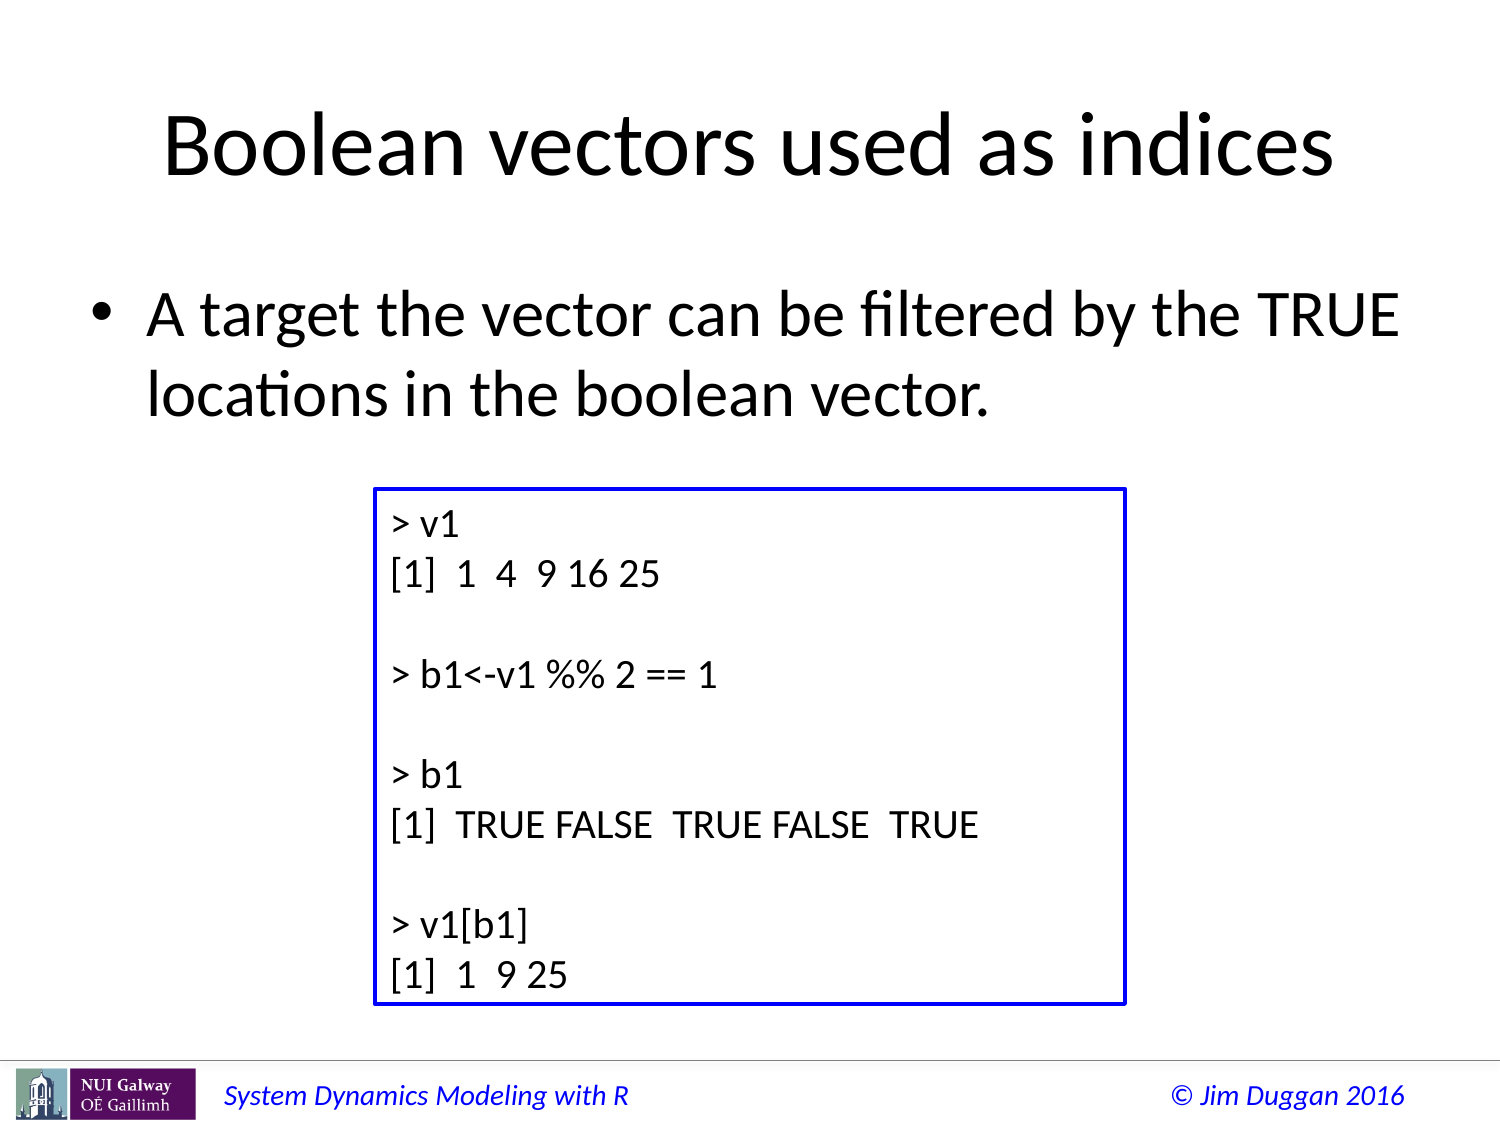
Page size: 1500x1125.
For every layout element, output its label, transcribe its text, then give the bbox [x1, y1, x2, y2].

text_box > v1 [1] 1 4 9 16 25 > b1<-v1 %% 2 == 1 > b1 [1] TRUE FALSE TRUE FALSE TRUE > v1[b1] [1] 1 9 25 [373, 487, 1127, 1006]
list A target the vector can be filtered by the TRUE locations in the boolean vector. [75, 262, 1425, 512]
picture [15, 1066, 197, 1120]
title Boolean vectors used as indices [75, 45, 1425, 233]
